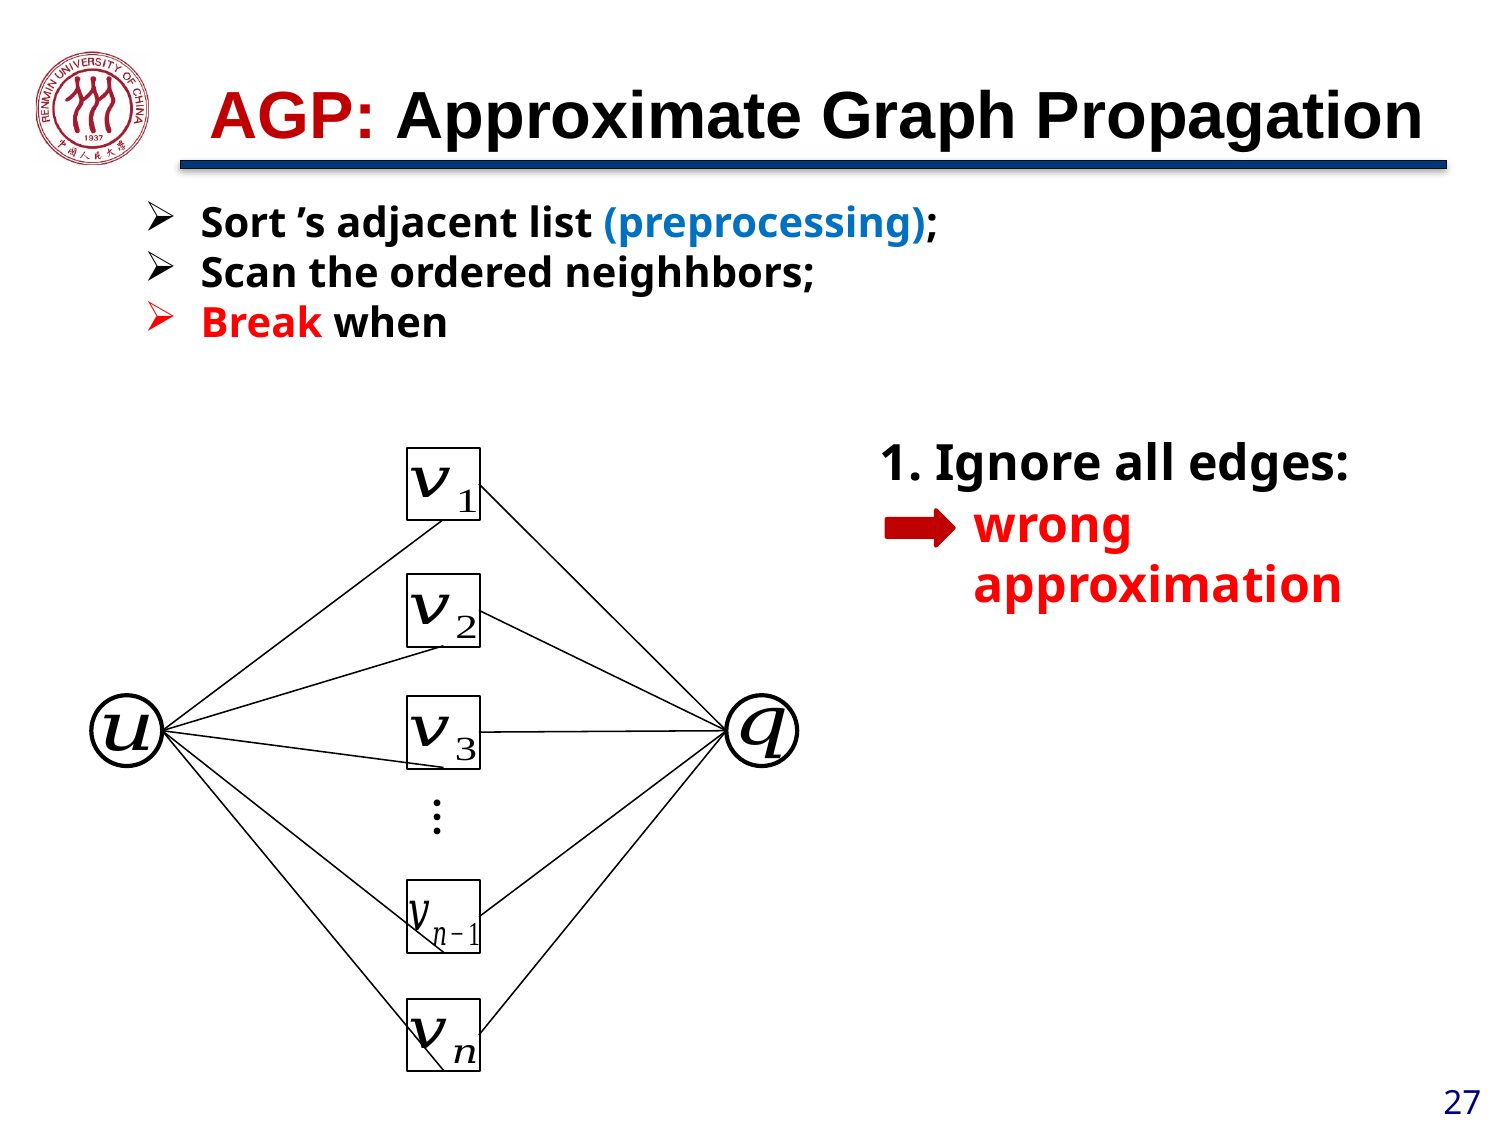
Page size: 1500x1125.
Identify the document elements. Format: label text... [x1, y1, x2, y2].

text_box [161, 730, 409, 1036]
text_box … [418, 781, 472, 891]
text_box 1. Ignore all edges: [865, 423, 1453, 498]
text_box [884, 508, 956, 548]
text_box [478, 610, 727, 729]
text_box [89, 693, 155, 769]
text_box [478, 730, 727, 1036]
title AGP: Approximate Graph Propagation [194, 18, 1473, 205]
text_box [161, 483, 409, 729]
text_box [731, 693, 800, 769]
picture [35, 51, 149, 165]
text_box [478, 483, 727, 610]
